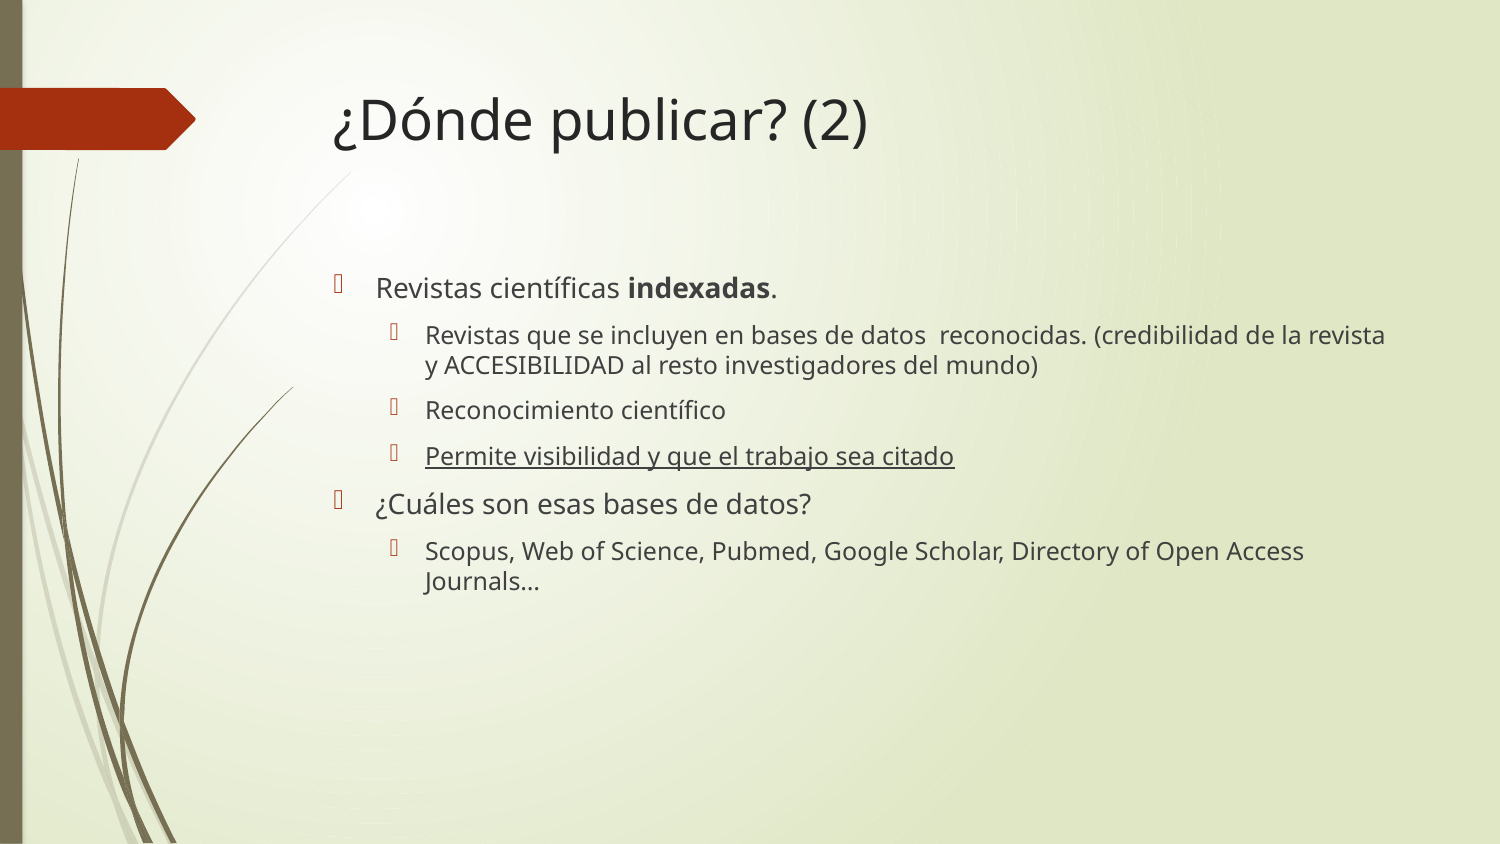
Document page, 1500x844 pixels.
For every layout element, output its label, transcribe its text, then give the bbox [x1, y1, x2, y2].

title ¿Dónde publicar? (2) [319, 76, 1416, 235]
list Revistas científicas indexadas. Revistas que se incluyen en bases de datos reconocidas. (credibilidad de la revista y ACCESIBILIDAD al resto investigadores del mundo) Reconocimiento científico Permite visibilidad y que el trabajo sea citado ¿Cuáles son esas bases de datos? Scopus, Web of Science, Pubmed, Google Scholar, Directory of Open Access Journals… [318, 262, 1416, 728]
